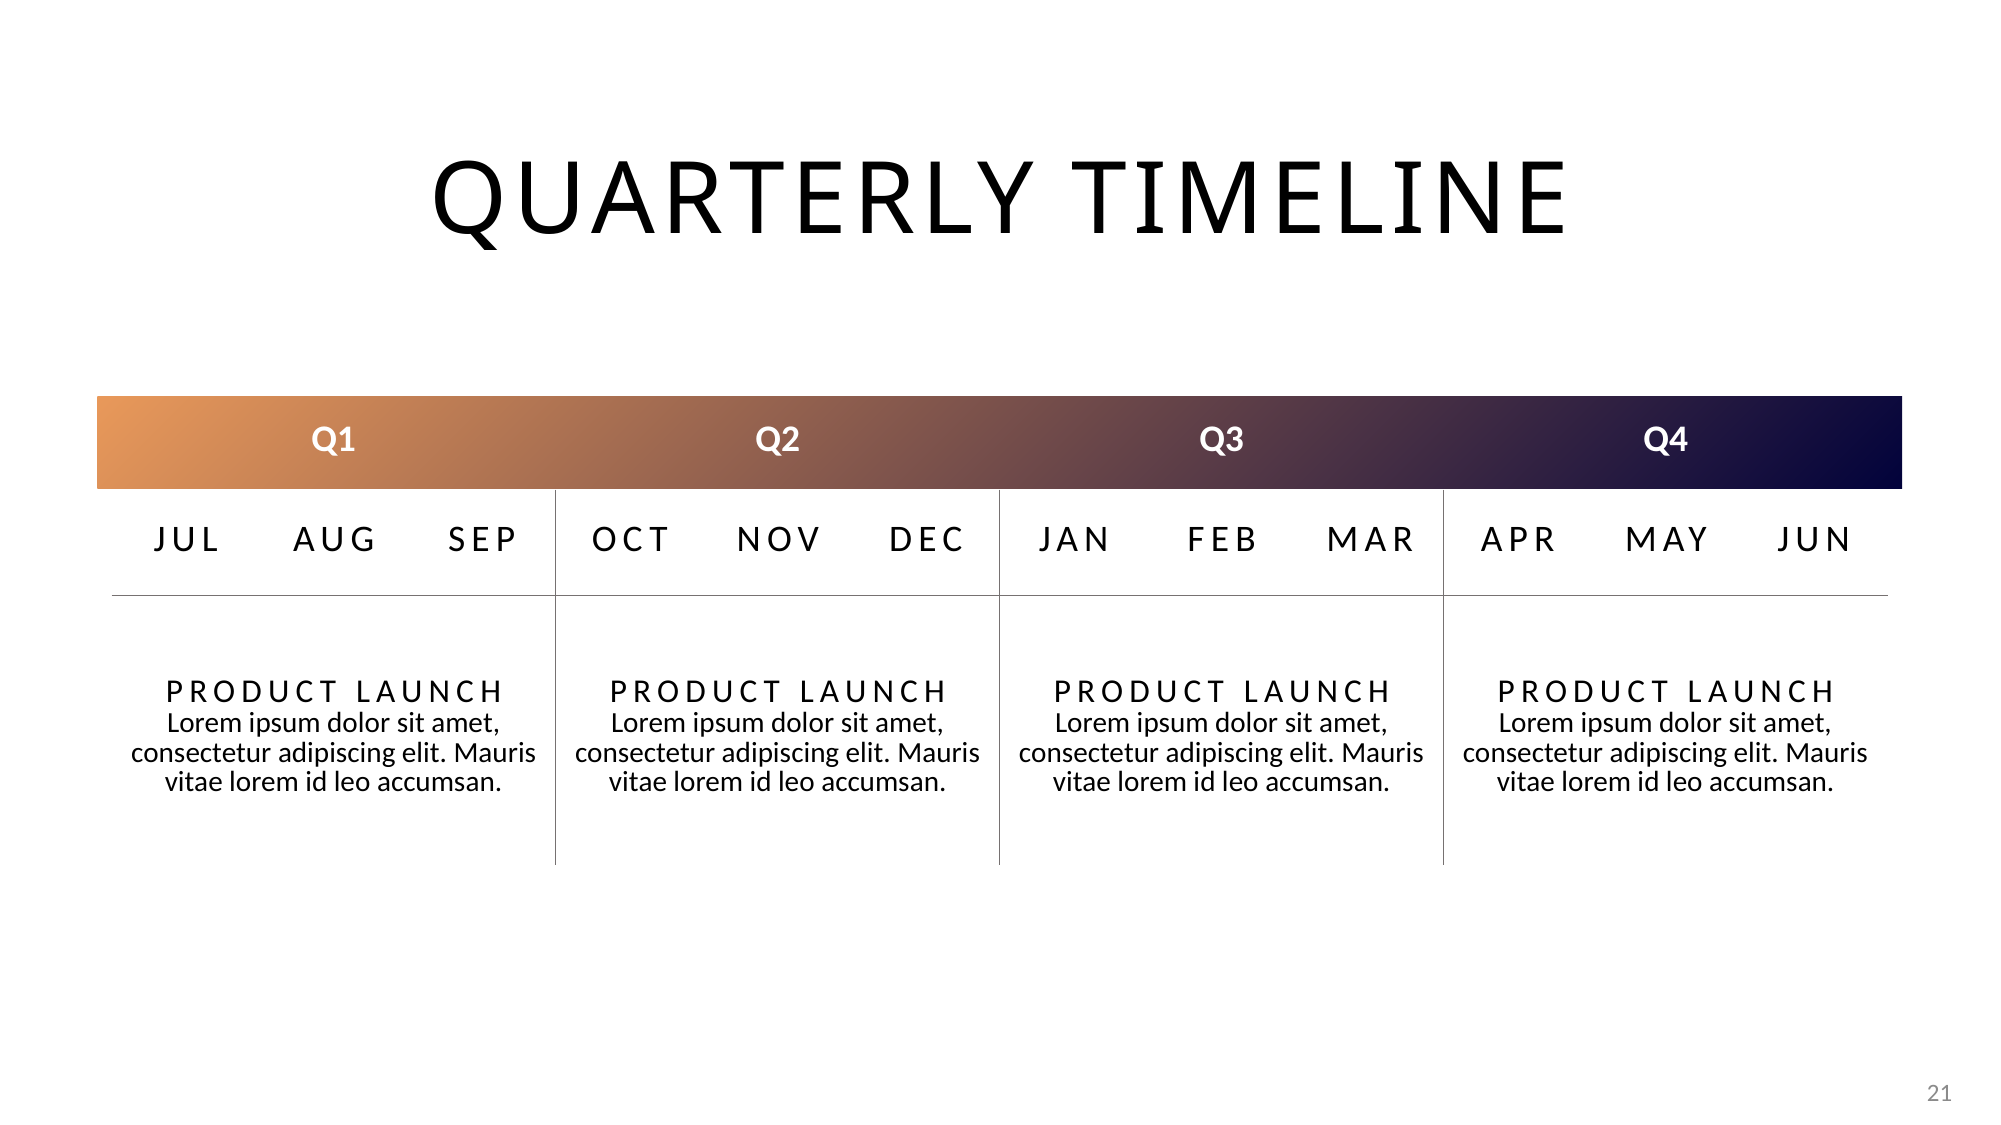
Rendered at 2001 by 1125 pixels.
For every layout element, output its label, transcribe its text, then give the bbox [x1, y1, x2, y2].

table_cell PRODUCT LAUNCH Lorem ipsum dolor sit amet, consectetur adipiscing elit. Mauris vitae lorem id leo accumsan. [1000, 596, 1443, 865]
table_cell JUL [112, 490, 260, 595]
table_header Q2 [556, 394, 1000, 490]
table_cell APR [1444, 490, 1592, 595]
table_cell PRODUCT LAUNCH Lorem ipsum dolor sit amet, consectetur adipiscing elit. Mauris vitae lorem id leo accumsan. [556, 596, 999, 865]
table_header Q3 [1000, 394, 1444, 490]
title quarterly timeline [97, 125, 1903, 262]
table_cell JAN [1000, 490, 1148, 595]
table_cell JUN [1740, 490, 1888, 595]
table_cell SEP [408, 490, 555, 595]
table_cell MAY [1592, 490, 1740, 595]
table_header Q1 [112, 394, 556, 490]
table_cell DEC [852, 490, 999, 595]
table_cell OCT [556, 490, 704, 595]
text_box [1888, 396, 1903, 489]
table_cell AUG [260, 490, 408, 595]
text_box [96, 396, 112, 489]
table_cell NOV [704, 490, 852, 595]
slide_number 21 [1894, 1061, 1968, 1121]
table_header Q4 [1444, 394, 1888, 490]
table_cell FEB [1148, 490, 1296, 595]
table_cell MAR [1296, 490, 1443, 595]
table_cell PRODUCT LAUNCH Lorem ipsum dolor sit amet, consectetur adipiscing elit. Mauris vitae lorem id leo accumsan. [112, 596, 555, 865]
table_cell PRODUCT LAUNCH Lorem ipsum dolor sit amet, consectetur adipiscing elit. Mauris vitae lorem id leo accumsan. [1444, 596, 1888, 865]
